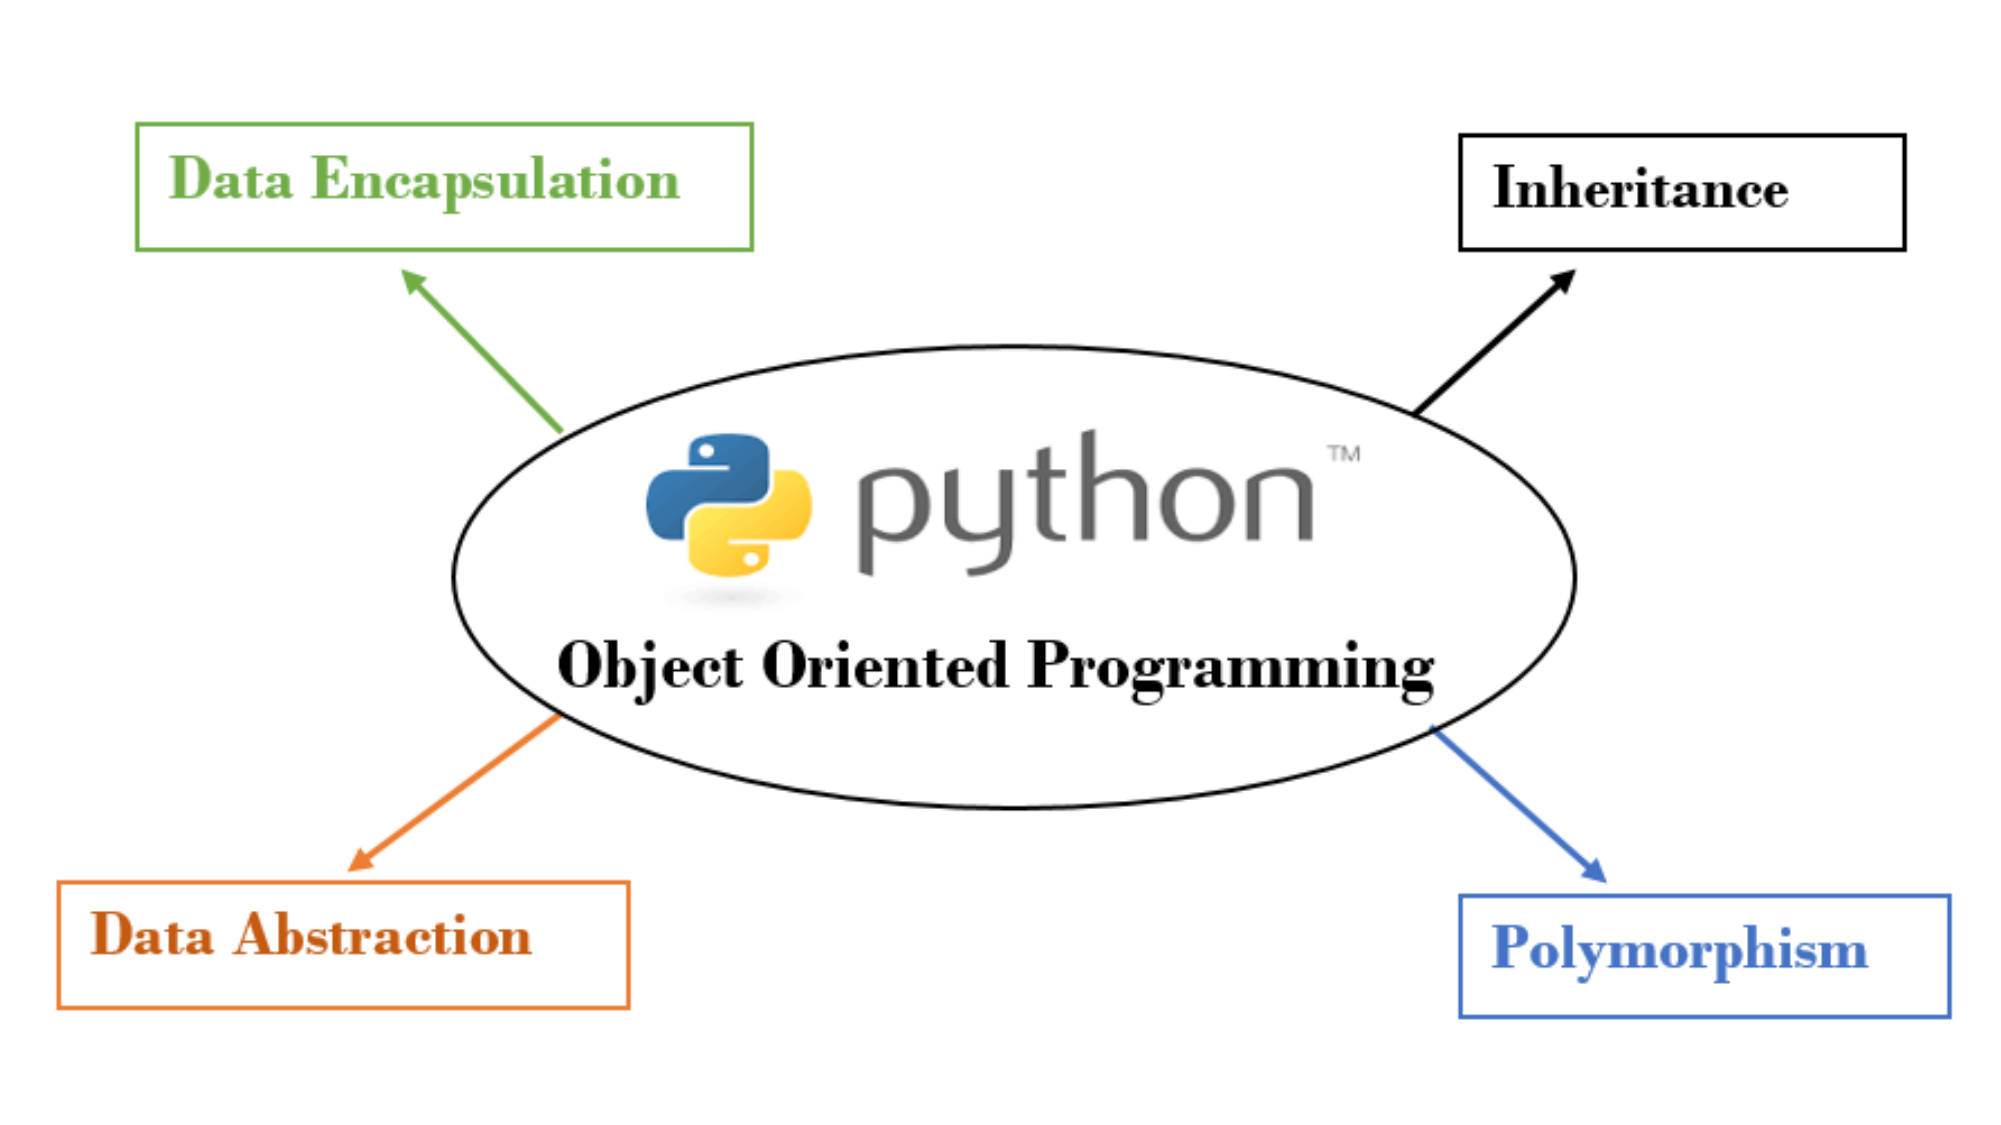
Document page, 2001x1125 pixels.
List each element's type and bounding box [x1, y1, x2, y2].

picture [37, 53, 1986, 1049]
